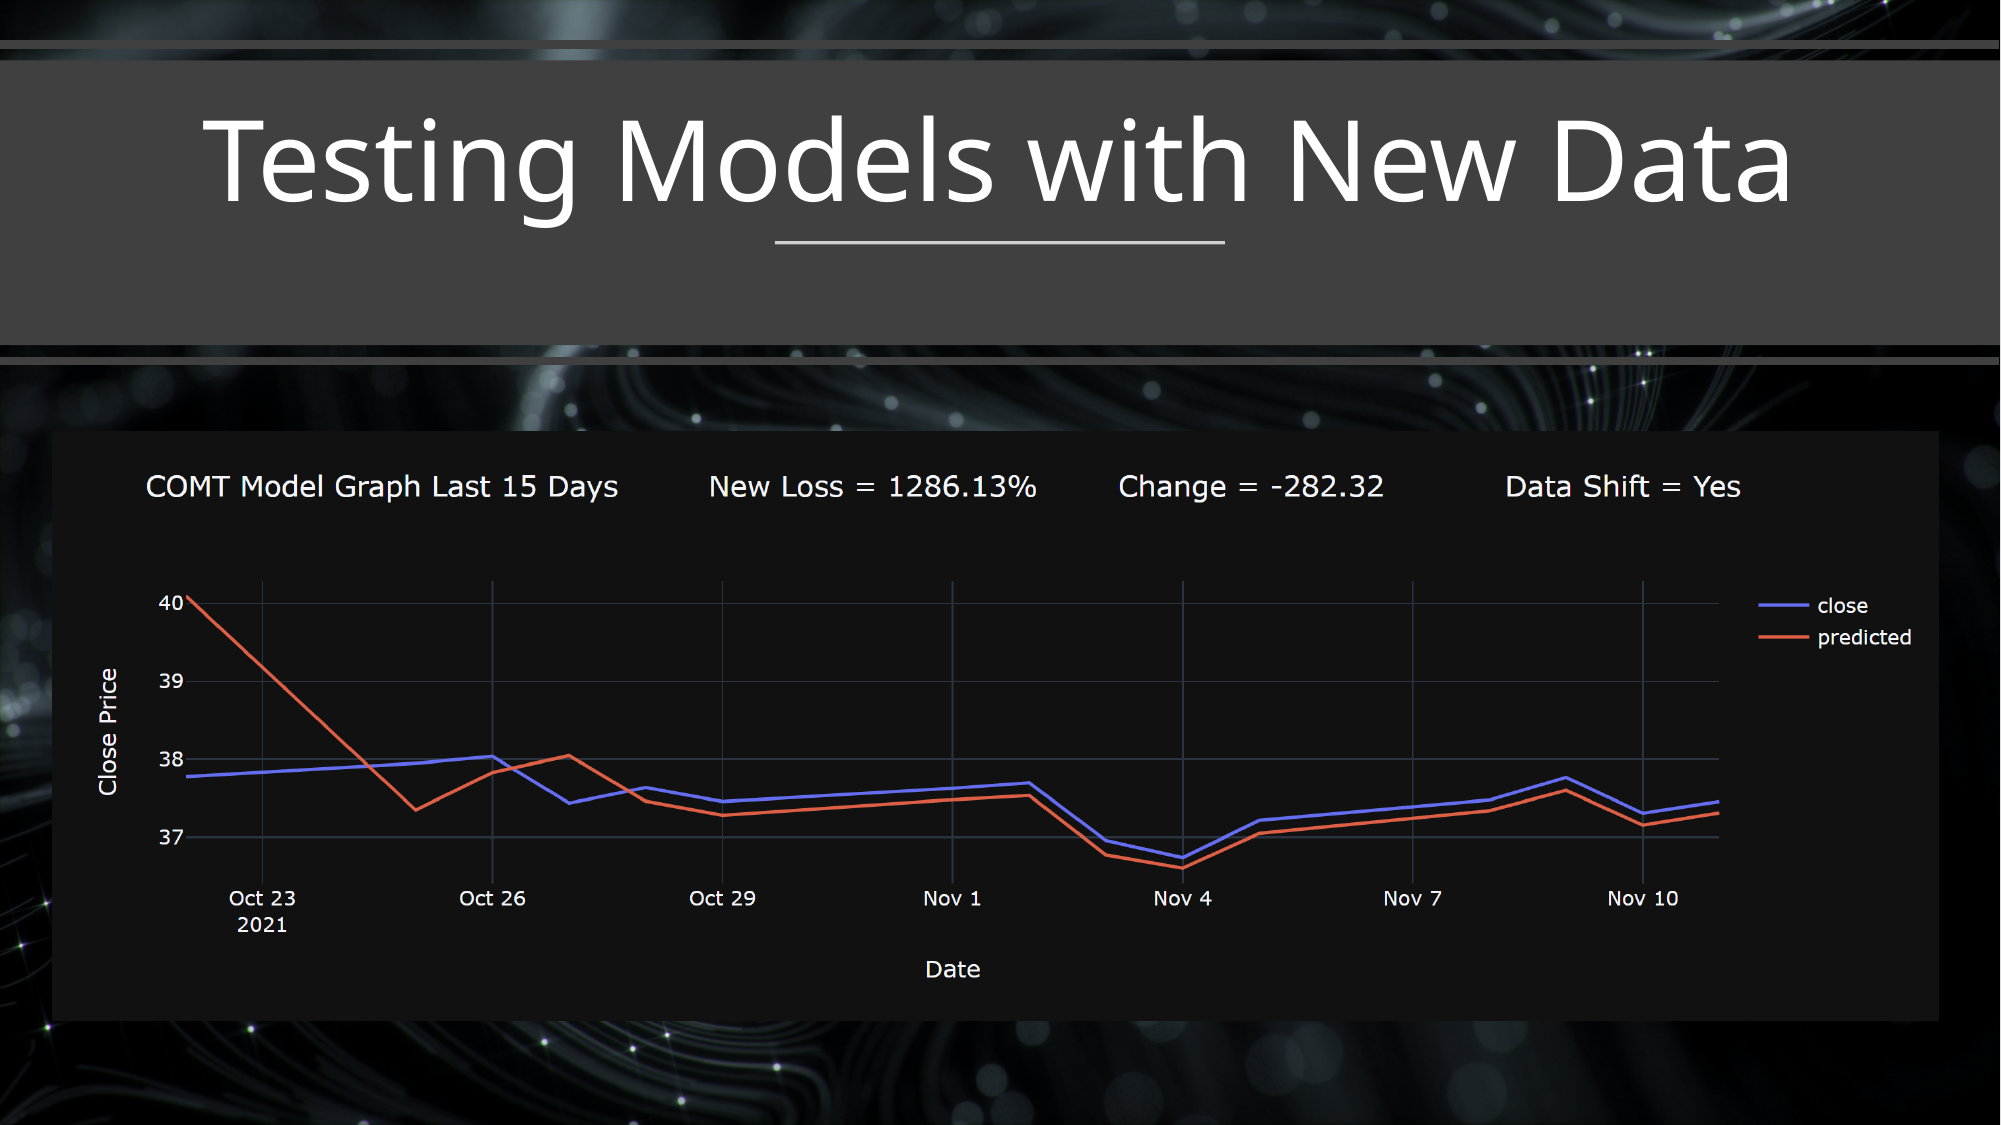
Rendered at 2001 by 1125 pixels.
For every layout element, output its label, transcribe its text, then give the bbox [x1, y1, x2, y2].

title Testing Models with New Data [86, 80, 1914, 233]
text_box [0, 59, 2000, 346]
picture [0, 0, 2001, 1125]
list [52, 431, 1939, 1021]
